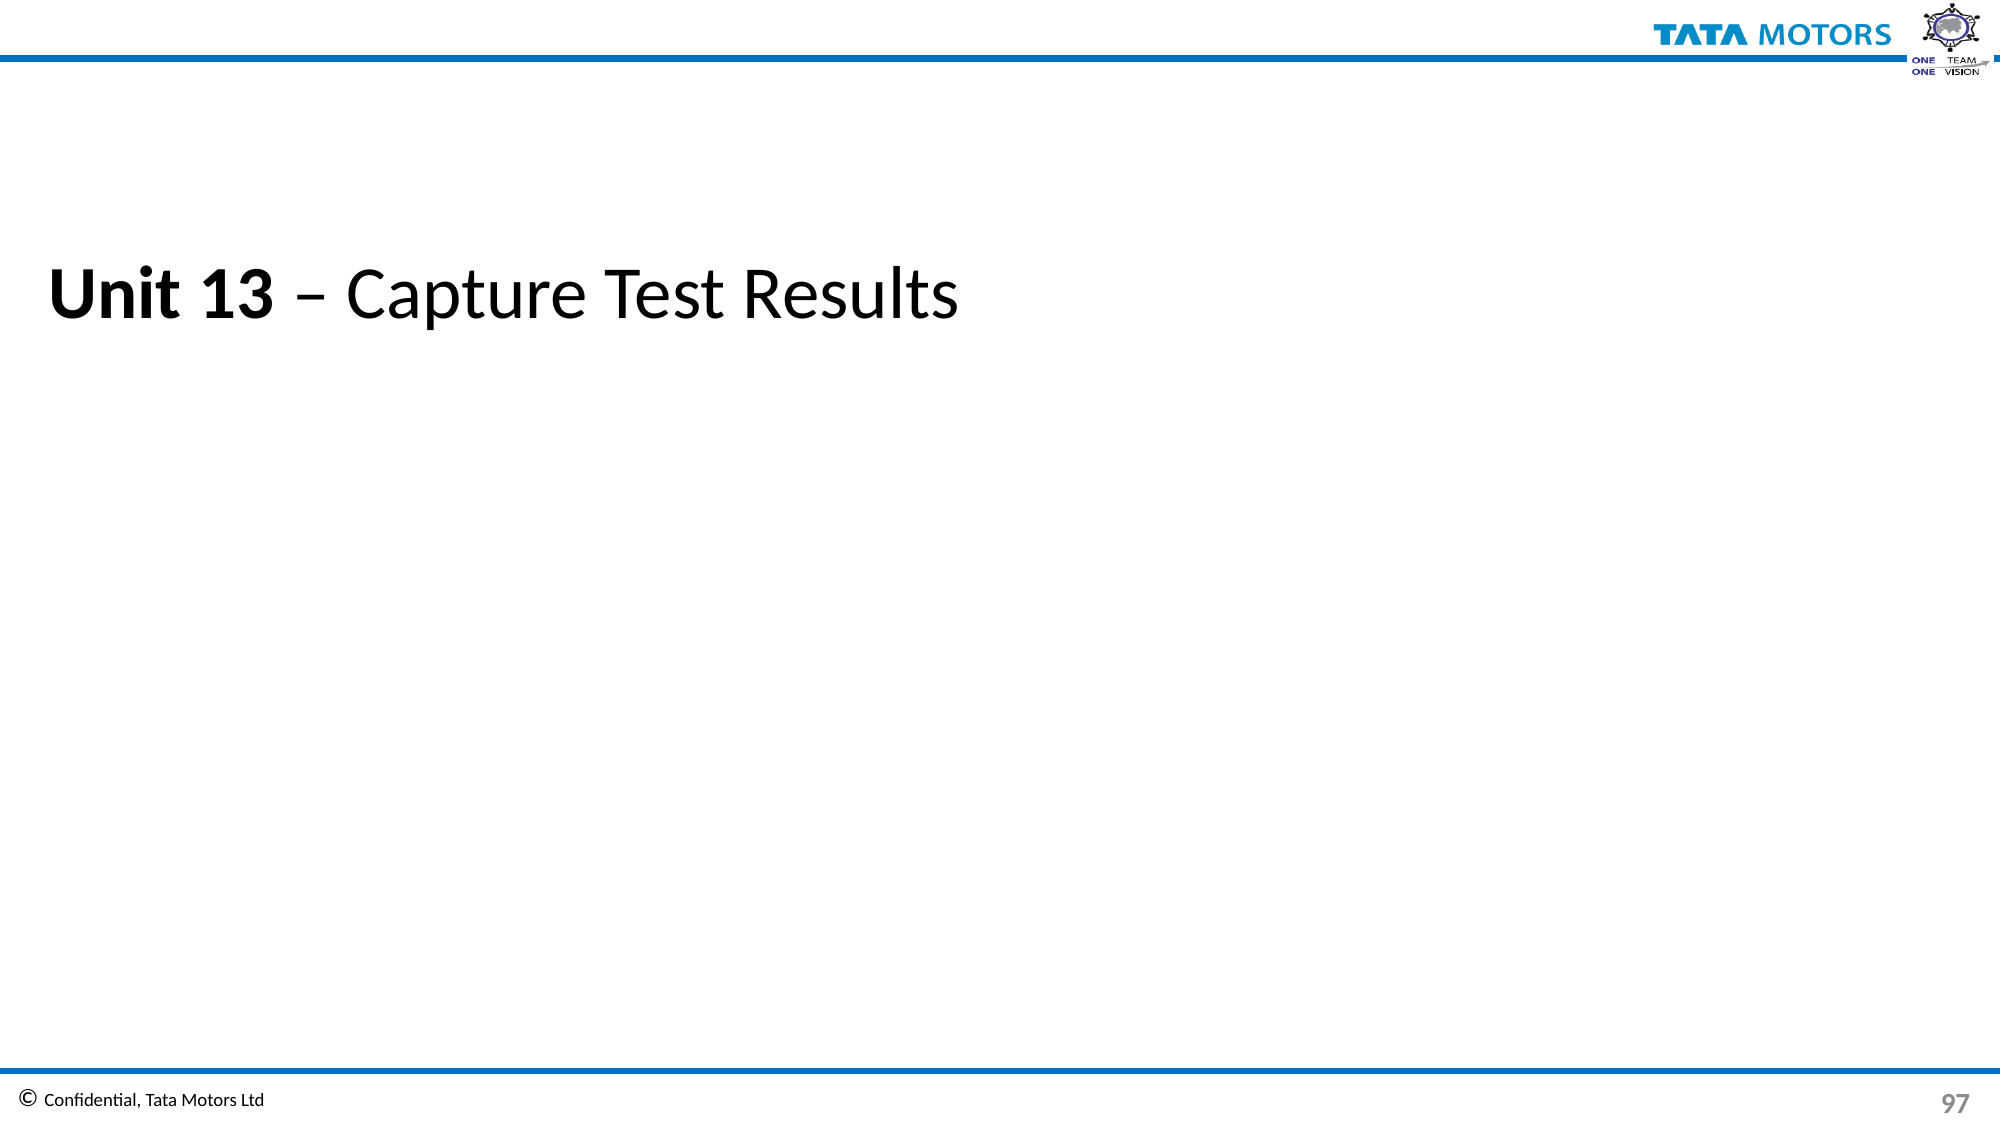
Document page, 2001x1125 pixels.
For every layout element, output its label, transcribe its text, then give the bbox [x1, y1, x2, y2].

list Unit 13 – Capture Test Results [33, 87, 1951, 1044]
slide_number 97 [1834, 1077, 1986, 1125]
picture [1907, 0, 1994, 76]
picture [1647, 19, 1898, 49]
